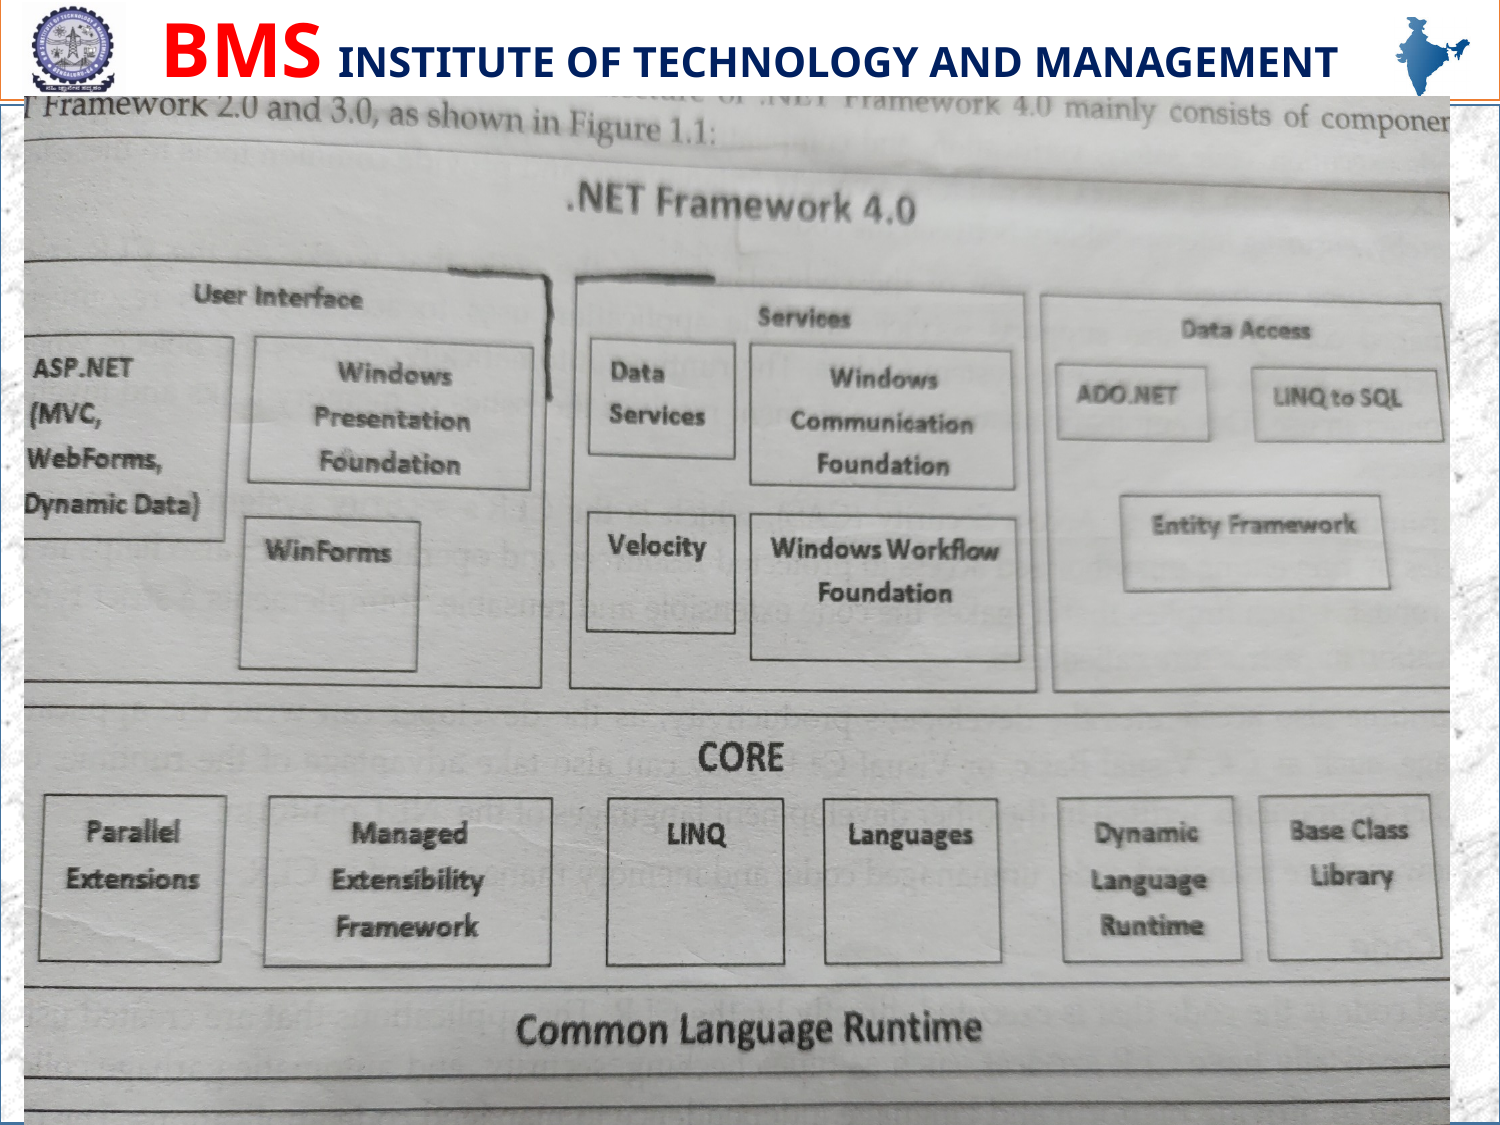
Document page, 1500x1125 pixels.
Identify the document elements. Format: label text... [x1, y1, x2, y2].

picture [1, 106, 24, 1122]
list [24, 96, 1450, 1125]
picture [1450, 106, 1499, 1122]
title . NET Framework architecture [75, 45, 1425, 96]
picture [1394, 17, 1471, 98]
picture [22, 2, 126, 98]
